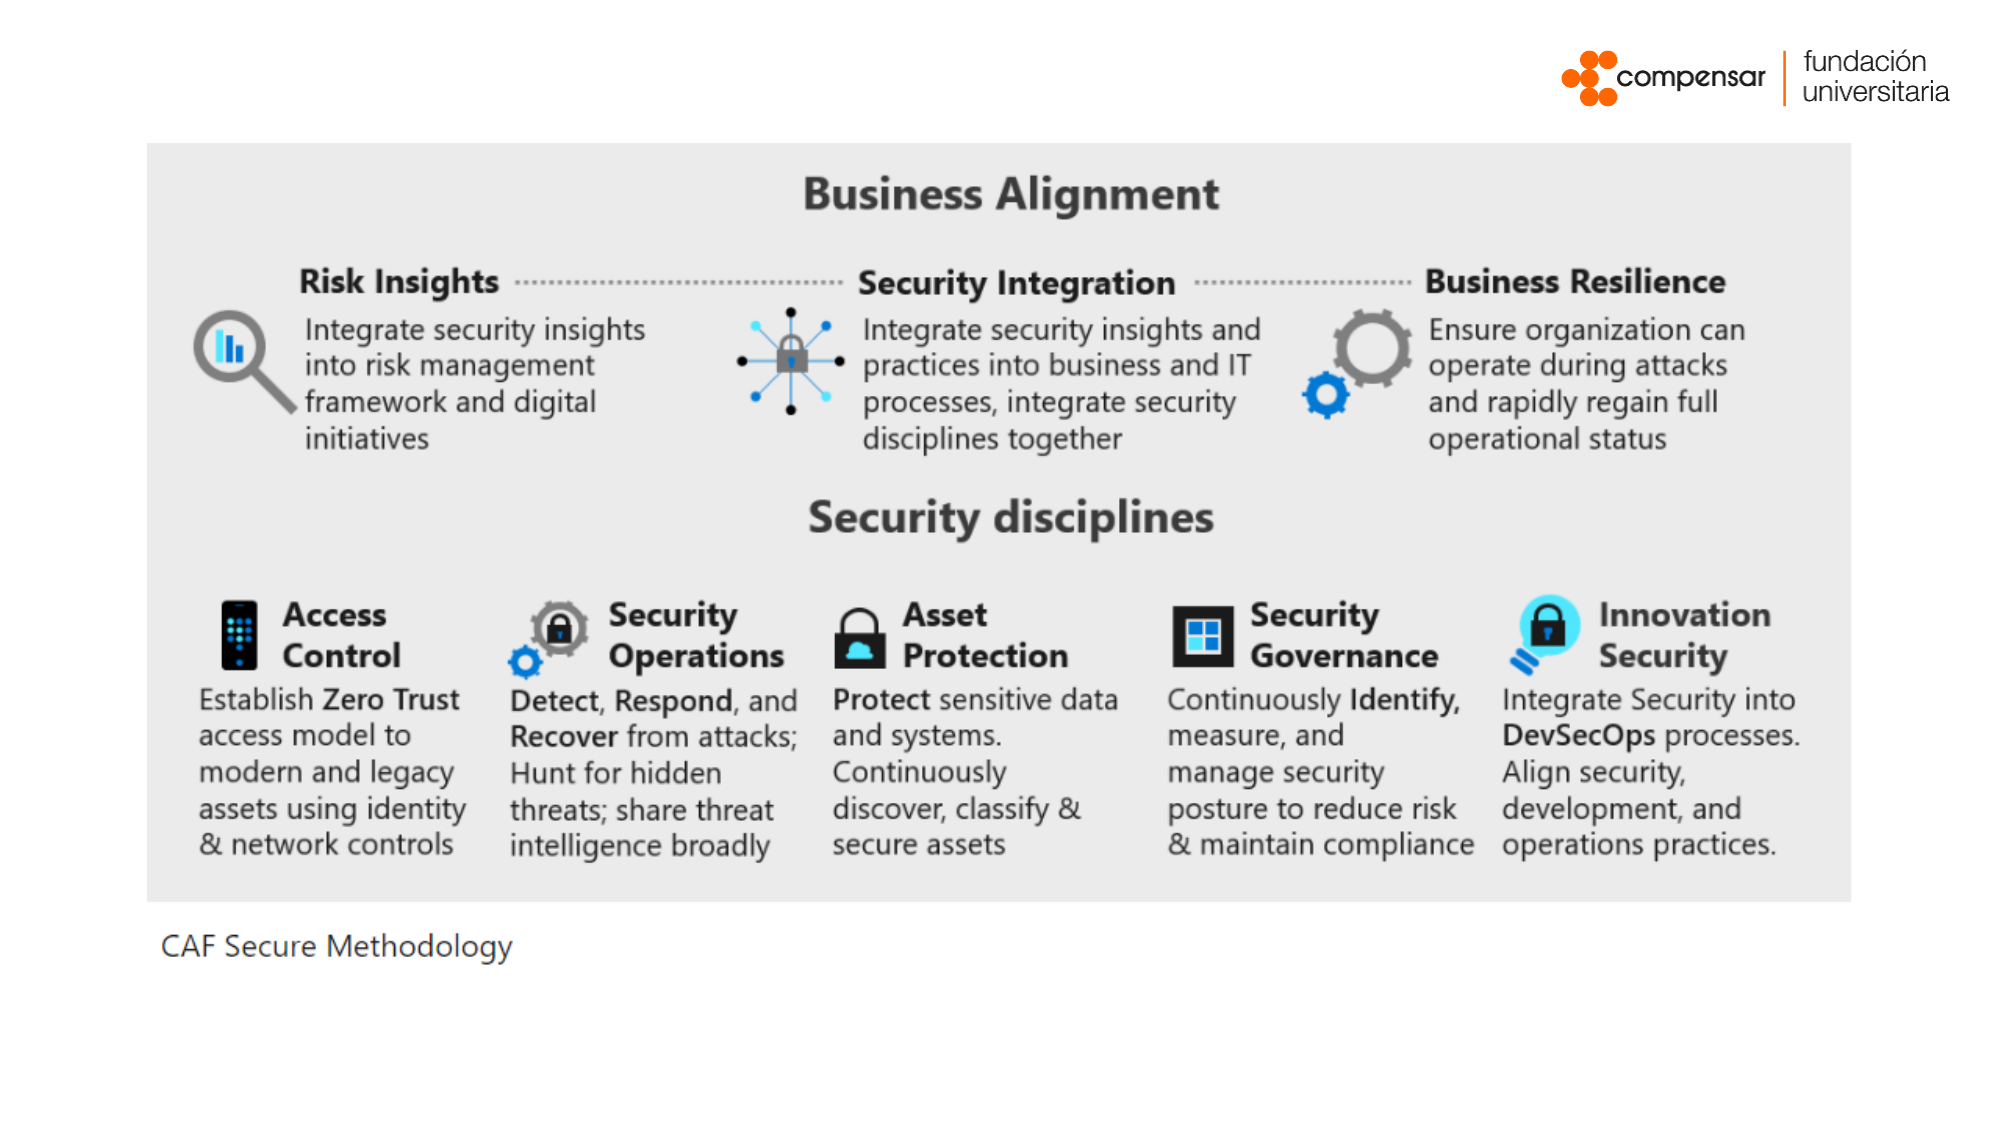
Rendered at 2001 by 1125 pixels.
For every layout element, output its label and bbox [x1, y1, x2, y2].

picture [147, 143, 1853, 982]
picture [1543, 32, 1971, 125]
